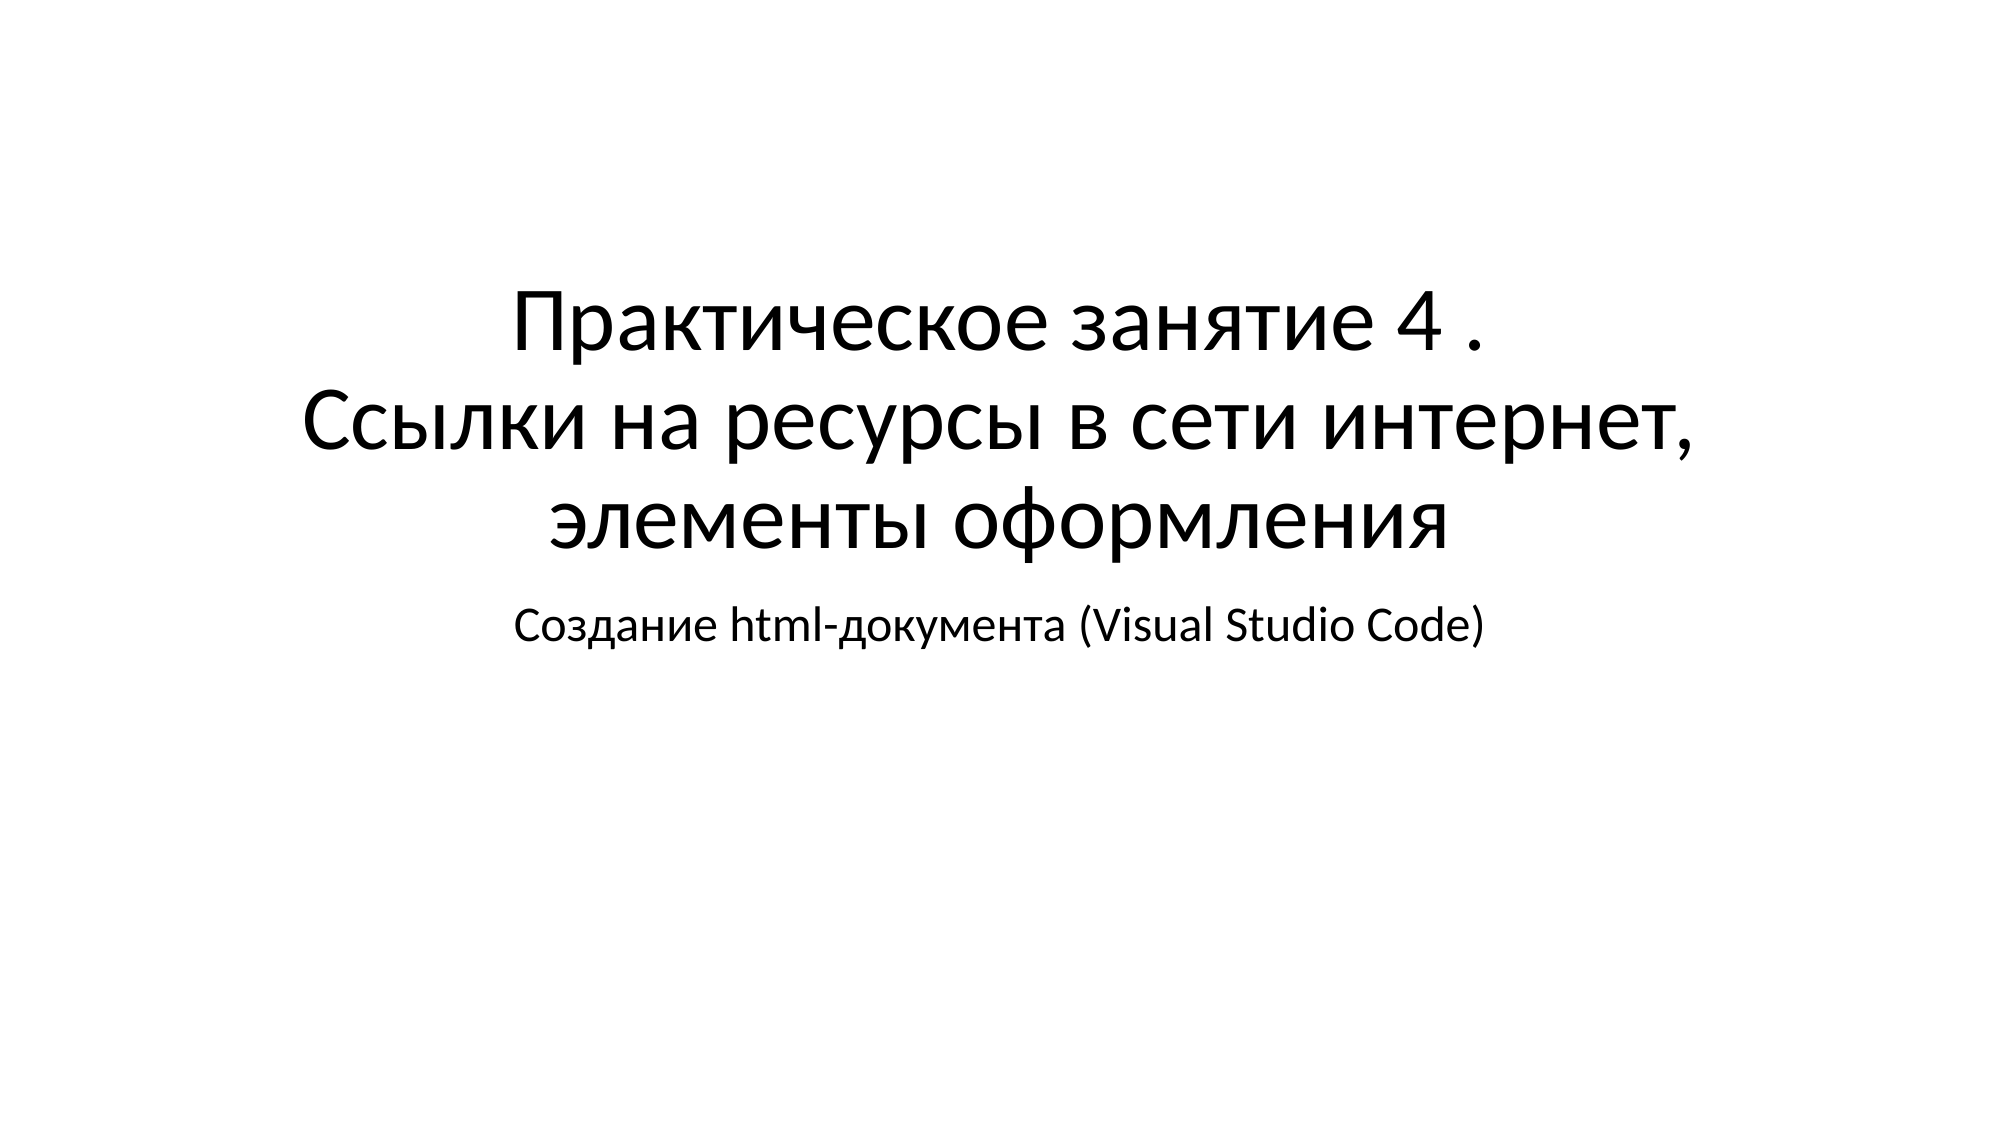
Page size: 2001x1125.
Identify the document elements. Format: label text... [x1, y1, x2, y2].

subtitle Создание html-документа (Visual Studio Code) [249, 590, 1750, 863]
title Практическое занятие 4 . Ссылки на ресурсы в сети интернет, элементы оформления [249, 184, 1750, 576]
